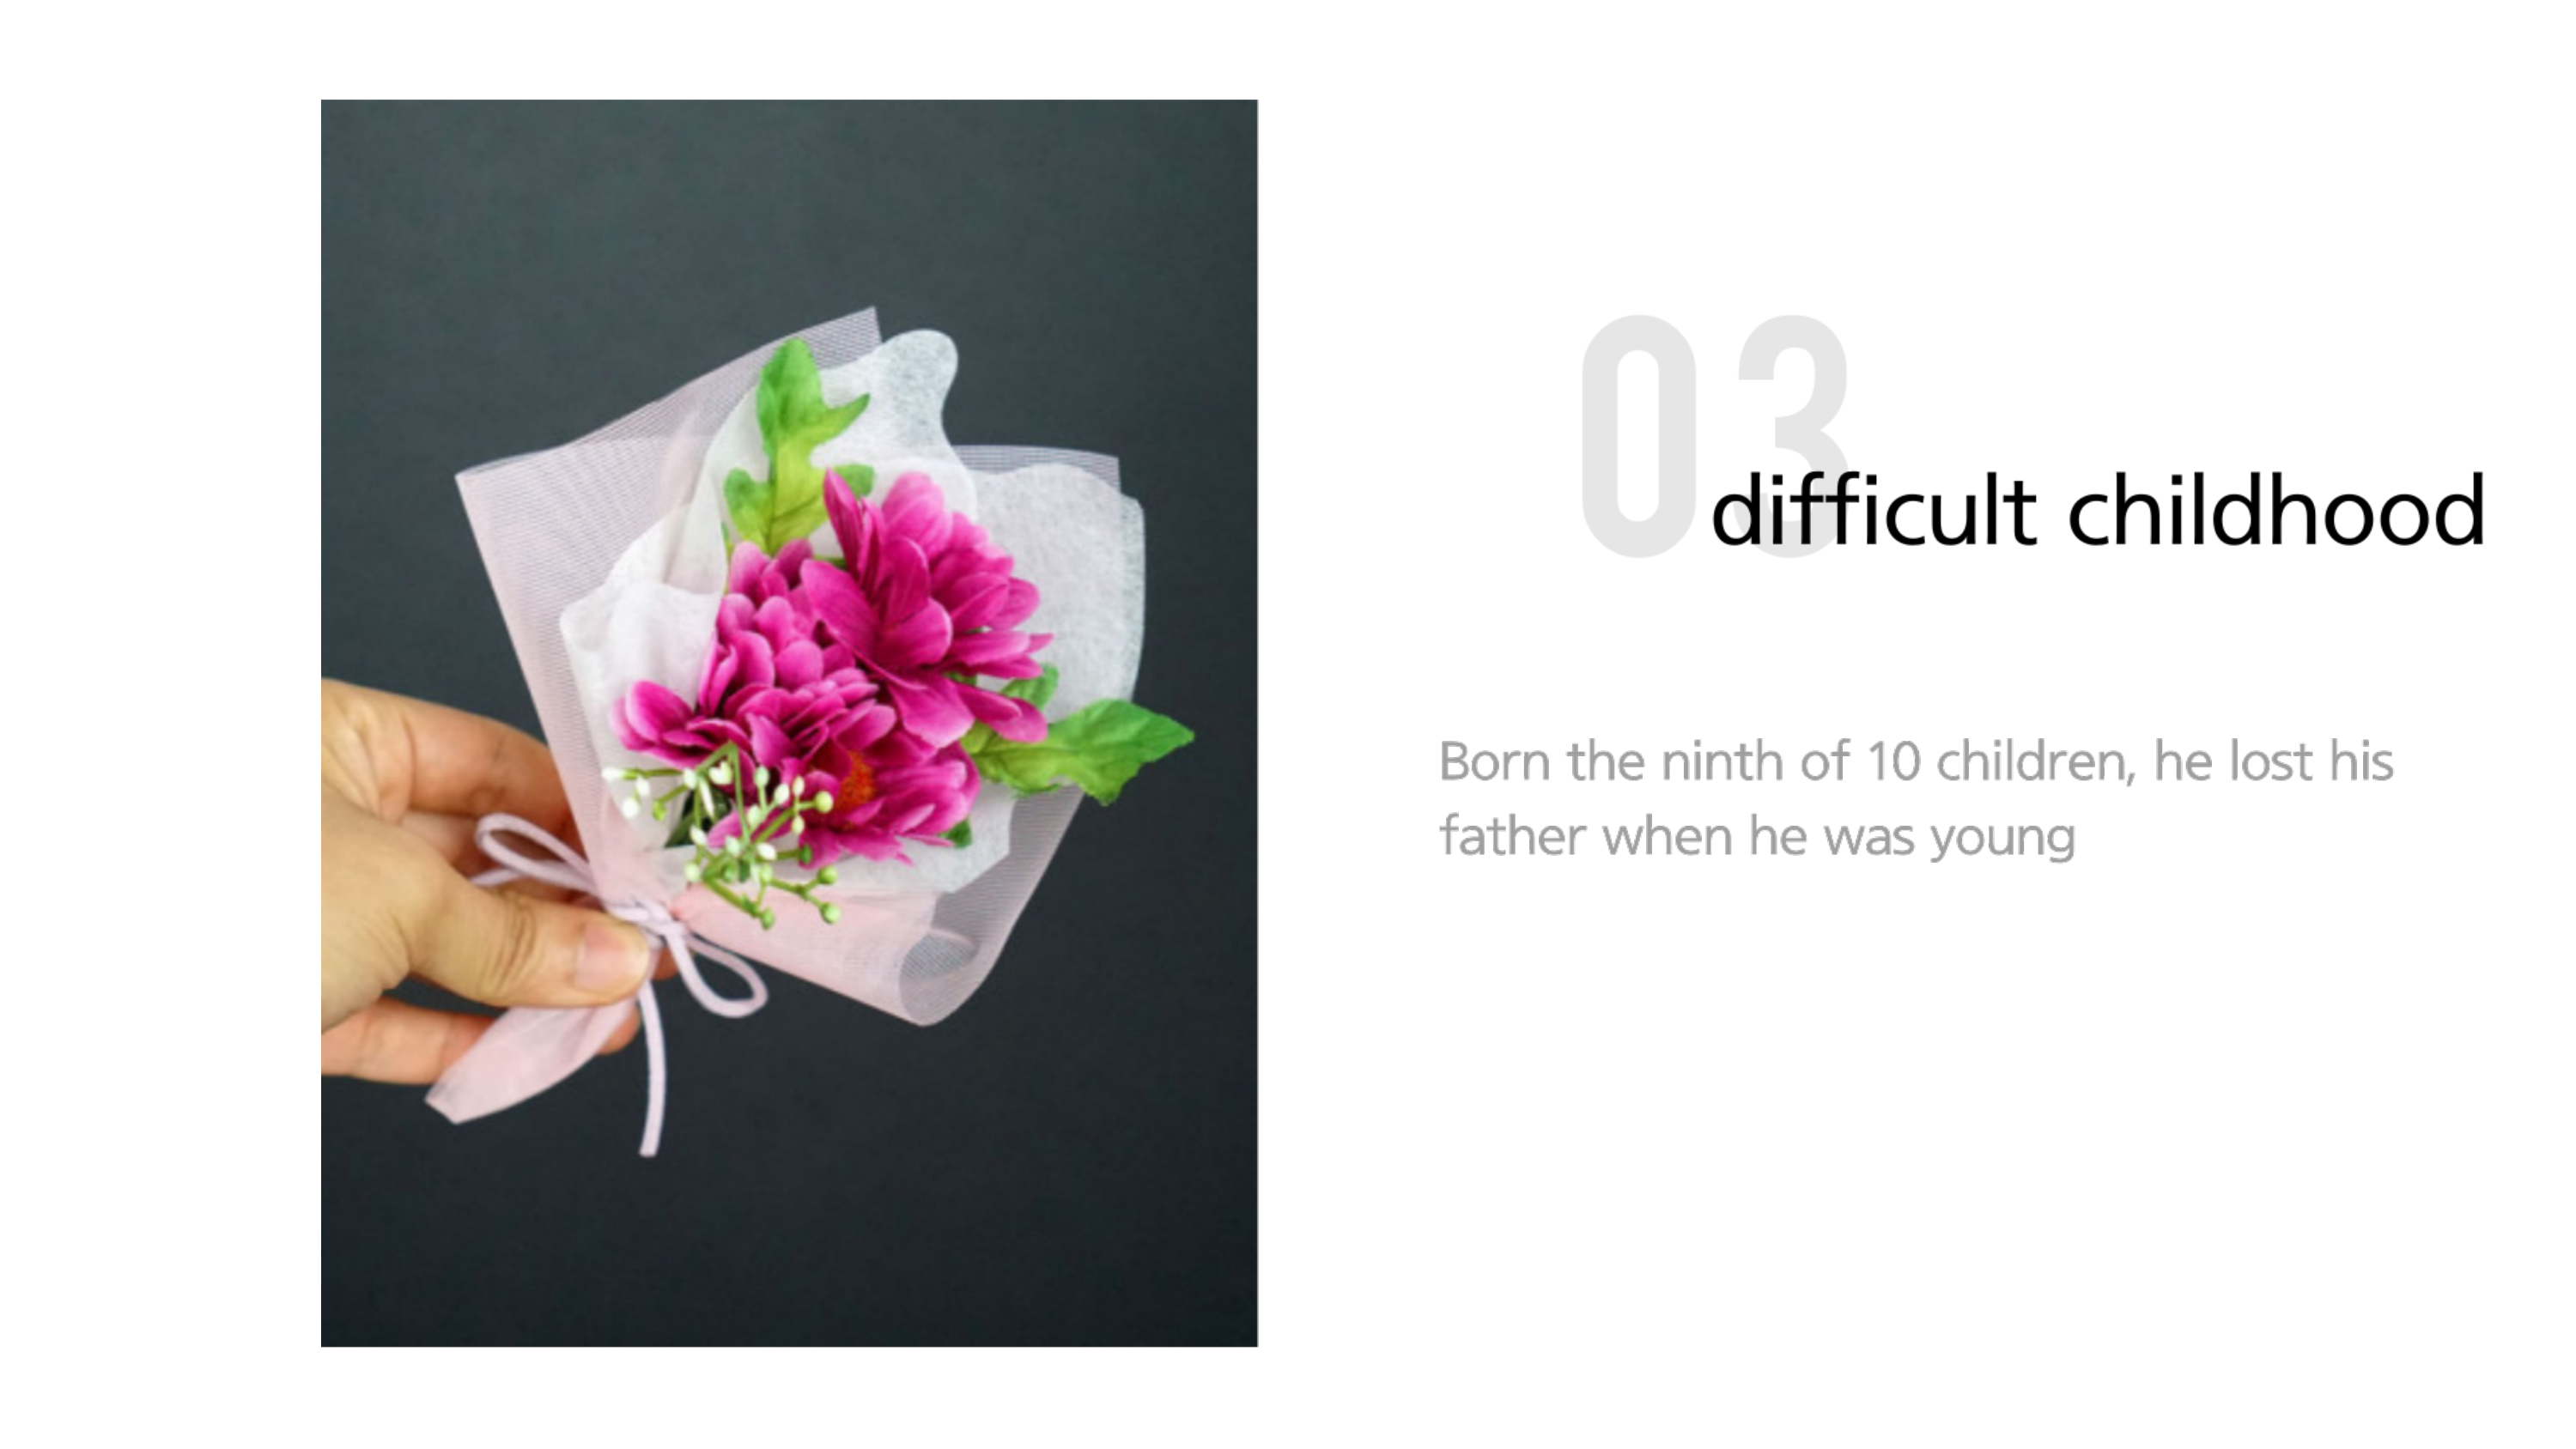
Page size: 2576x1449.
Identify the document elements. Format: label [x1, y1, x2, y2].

text_box [321, 100, 1259, 1349]
picture [1529, 192, 2526, 680]
picture [1431, 716, 2433, 887]
